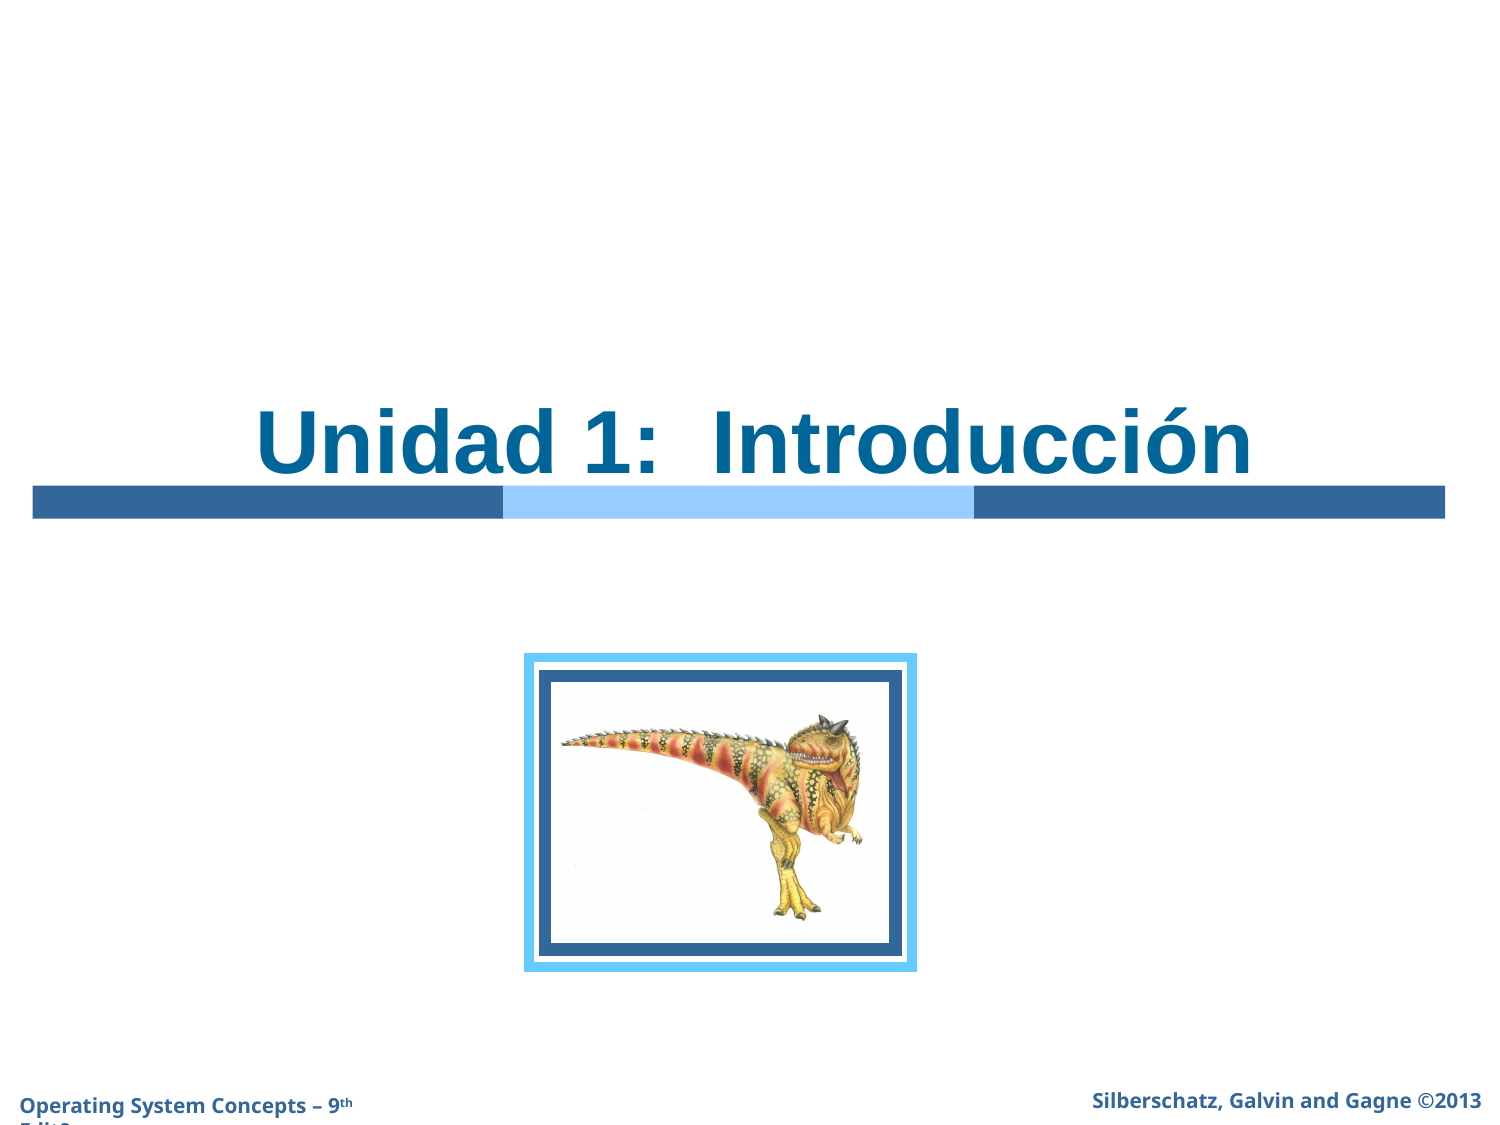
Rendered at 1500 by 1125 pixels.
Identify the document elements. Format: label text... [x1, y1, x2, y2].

title Unidad 1: Introducción [60, 311, 1449, 500]
picture [551, 682, 889, 943]
